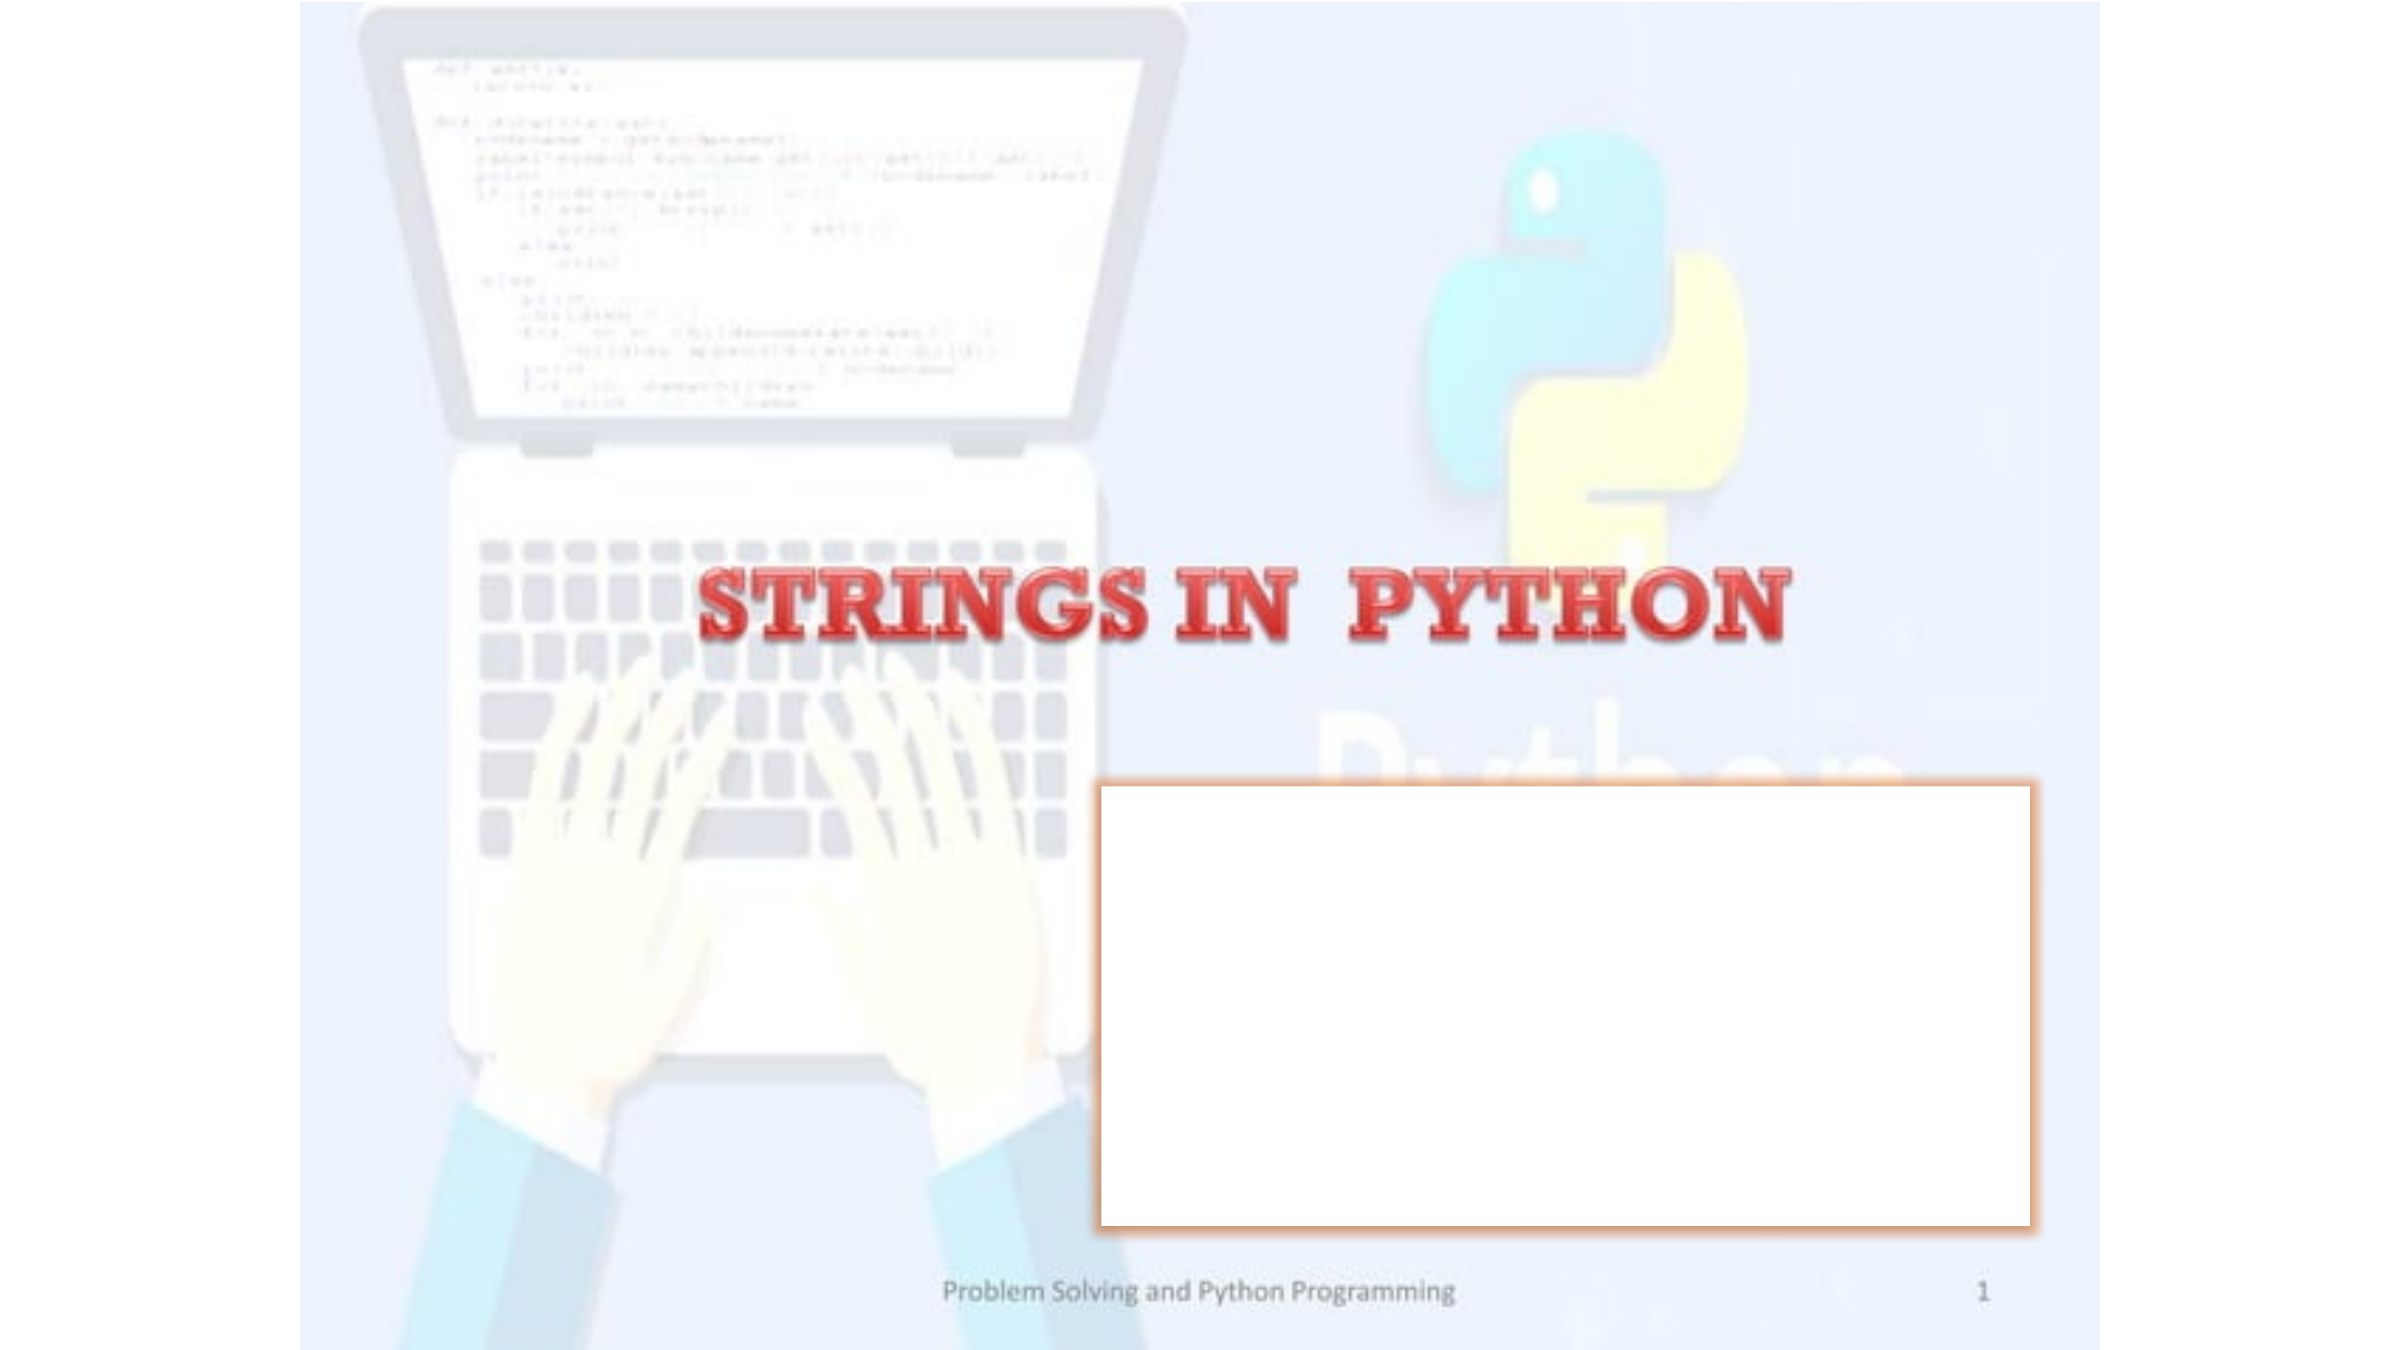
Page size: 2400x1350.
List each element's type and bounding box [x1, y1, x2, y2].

picture [299, 2, 2100, 1350]
